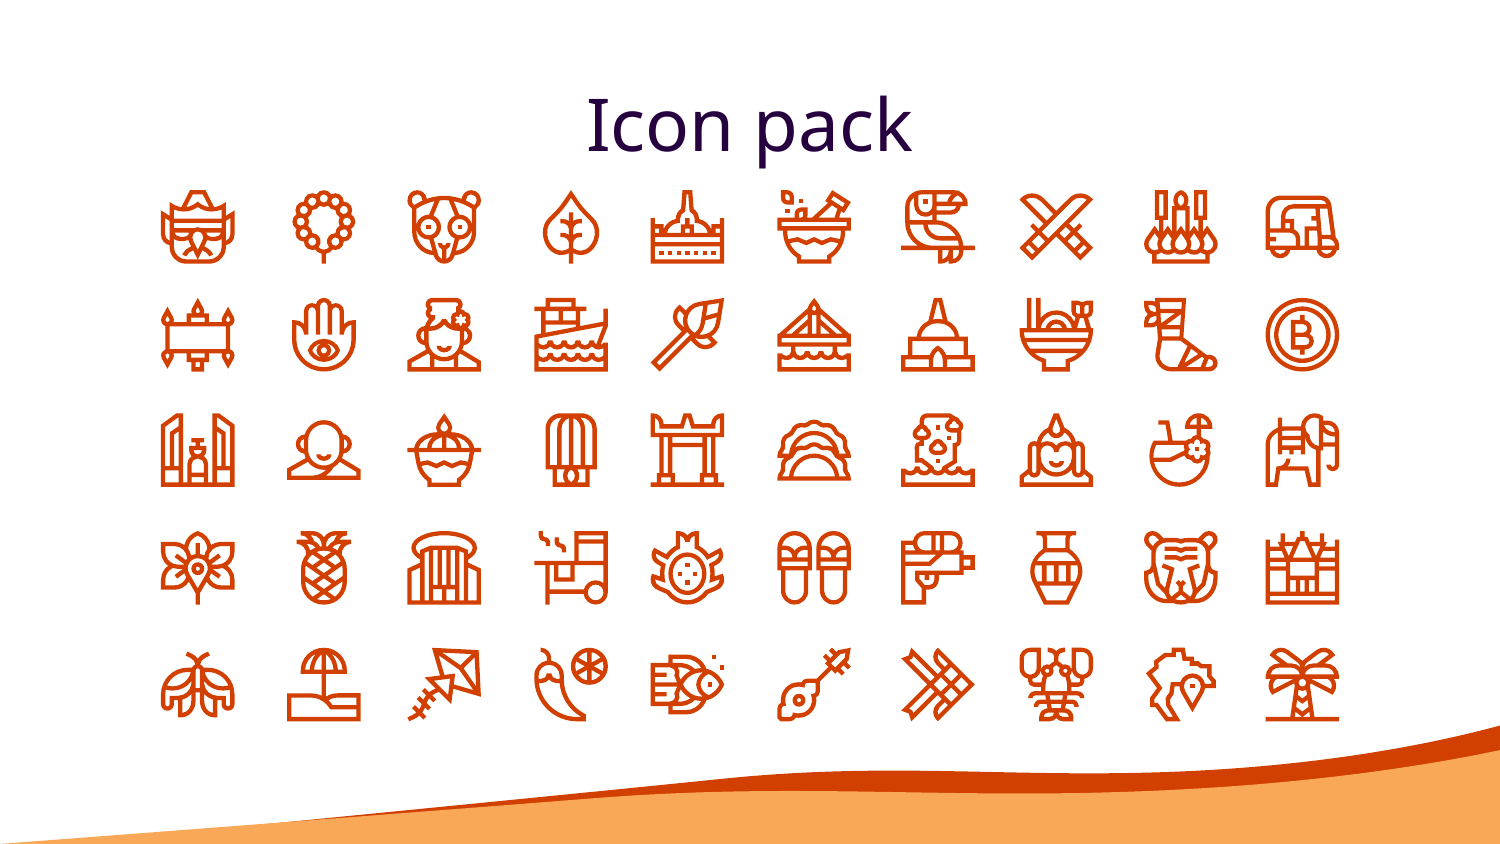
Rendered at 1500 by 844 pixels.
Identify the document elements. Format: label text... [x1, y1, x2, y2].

text_box [160, 190, 235, 264]
text_box [545, 413, 597, 487]
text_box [407, 297, 482, 372]
text_box [160, 413, 235, 487]
text_box [777, 419, 851, 481]
text_box [1265, 195, 1340, 259]
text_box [777, 189, 852, 264]
text_box [161, 297, 235, 372]
text_box [1144, 297, 1218, 372]
text_box [534, 297, 608, 372]
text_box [291, 297, 357, 372]
text_box [160, 651, 235, 718]
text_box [1265, 297, 1340, 372]
text_box [542, 190, 600, 264]
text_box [1019, 413, 1094, 488]
title Icon pack [116, 63, 1383, 158]
text_box [777, 297, 851, 372]
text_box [900, 413, 975, 488]
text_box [650, 530, 725, 605]
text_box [407, 189, 482, 264]
text_box [650, 297, 725, 372]
text_box [650, 413, 725, 487]
text_box [407, 647, 481, 722]
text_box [777, 530, 852, 605]
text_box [534, 647, 609, 722]
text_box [534, 530, 609, 605]
text_box [1019, 193, 1094, 261]
text_box [407, 413, 481, 487]
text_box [900, 189, 975, 264]
text_box [901, 647, 975, 722]
text_box [1019, 297, 1094, 372]
text_box [287, 647, 361, 722]
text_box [1145, 647, 1217, 722]
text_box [650, 654, 725, 715]
text_box [296, 531, 352, 605]
text_box [1030, 531, 1083, 605]
text_box [1019, 647, 1094, 722]
text_box [901, 297, 975, 372]
text_box [407, 531, 481, 605]
text_box [901, 531, 975, 605]
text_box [160, 530, 235, 605]
text_box [292, 190, 356, 264]
text_box [1265, 647, 1340, 722]
text_box [1144, 190, 1218, 264]
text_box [1142, 530, 1219, 605]
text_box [650, 189, 725, 264]
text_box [1141, 413, 1213, 488]
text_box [777, 647, 852, 722]
text_box [1265, 531, 1340, 605]
text_box [1265, 413, 1340, 487]
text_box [286, 419, 361, 481]
